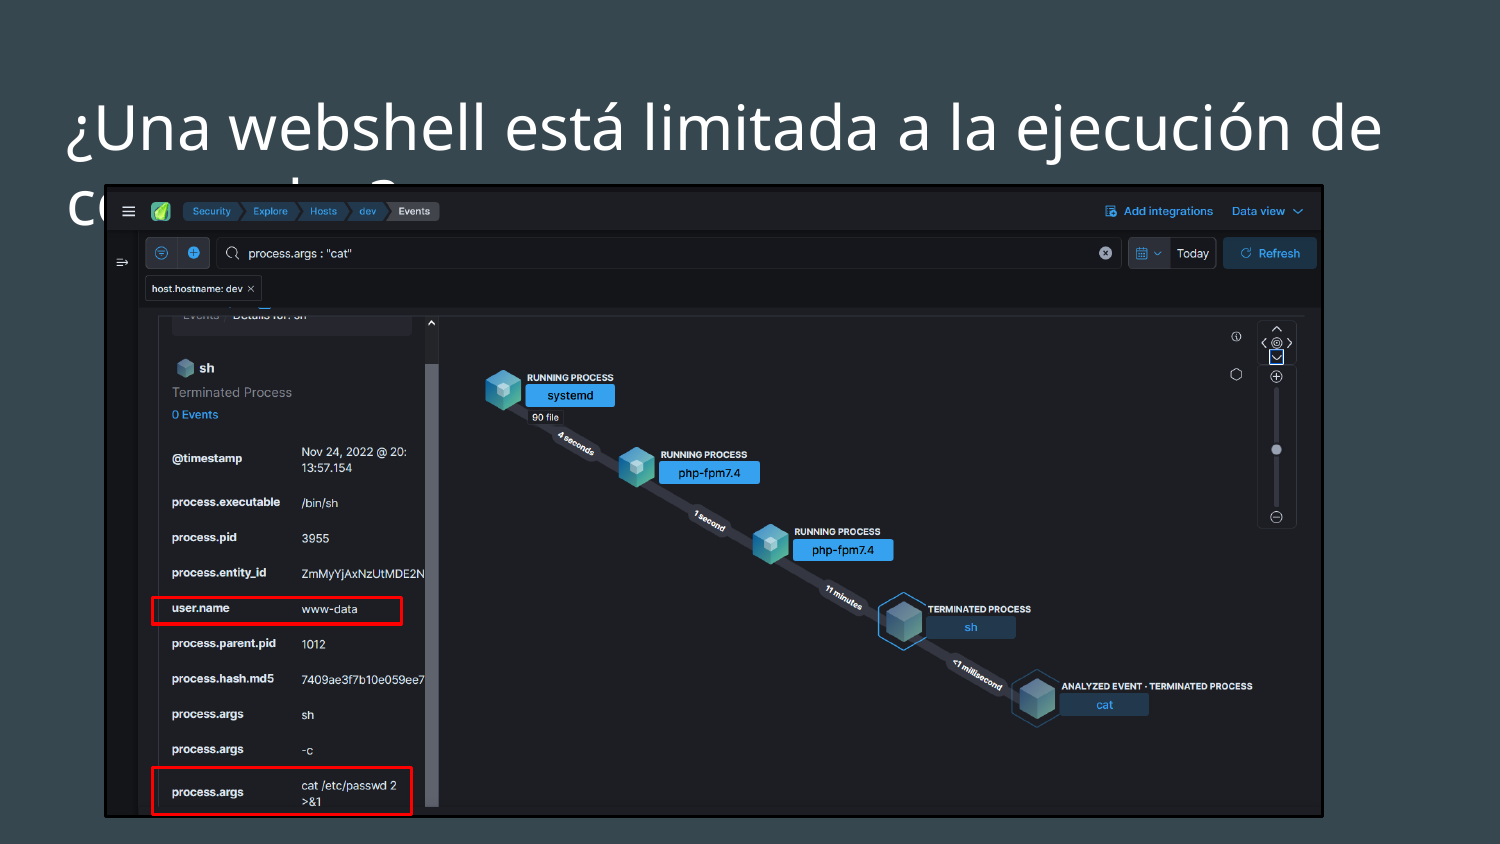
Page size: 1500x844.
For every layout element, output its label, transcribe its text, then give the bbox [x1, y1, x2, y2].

picture [106, 186, 1322, 815]
title ¿Una webshell está limitada a la ejecución de comandos? [51, 72, 1449, 167]
